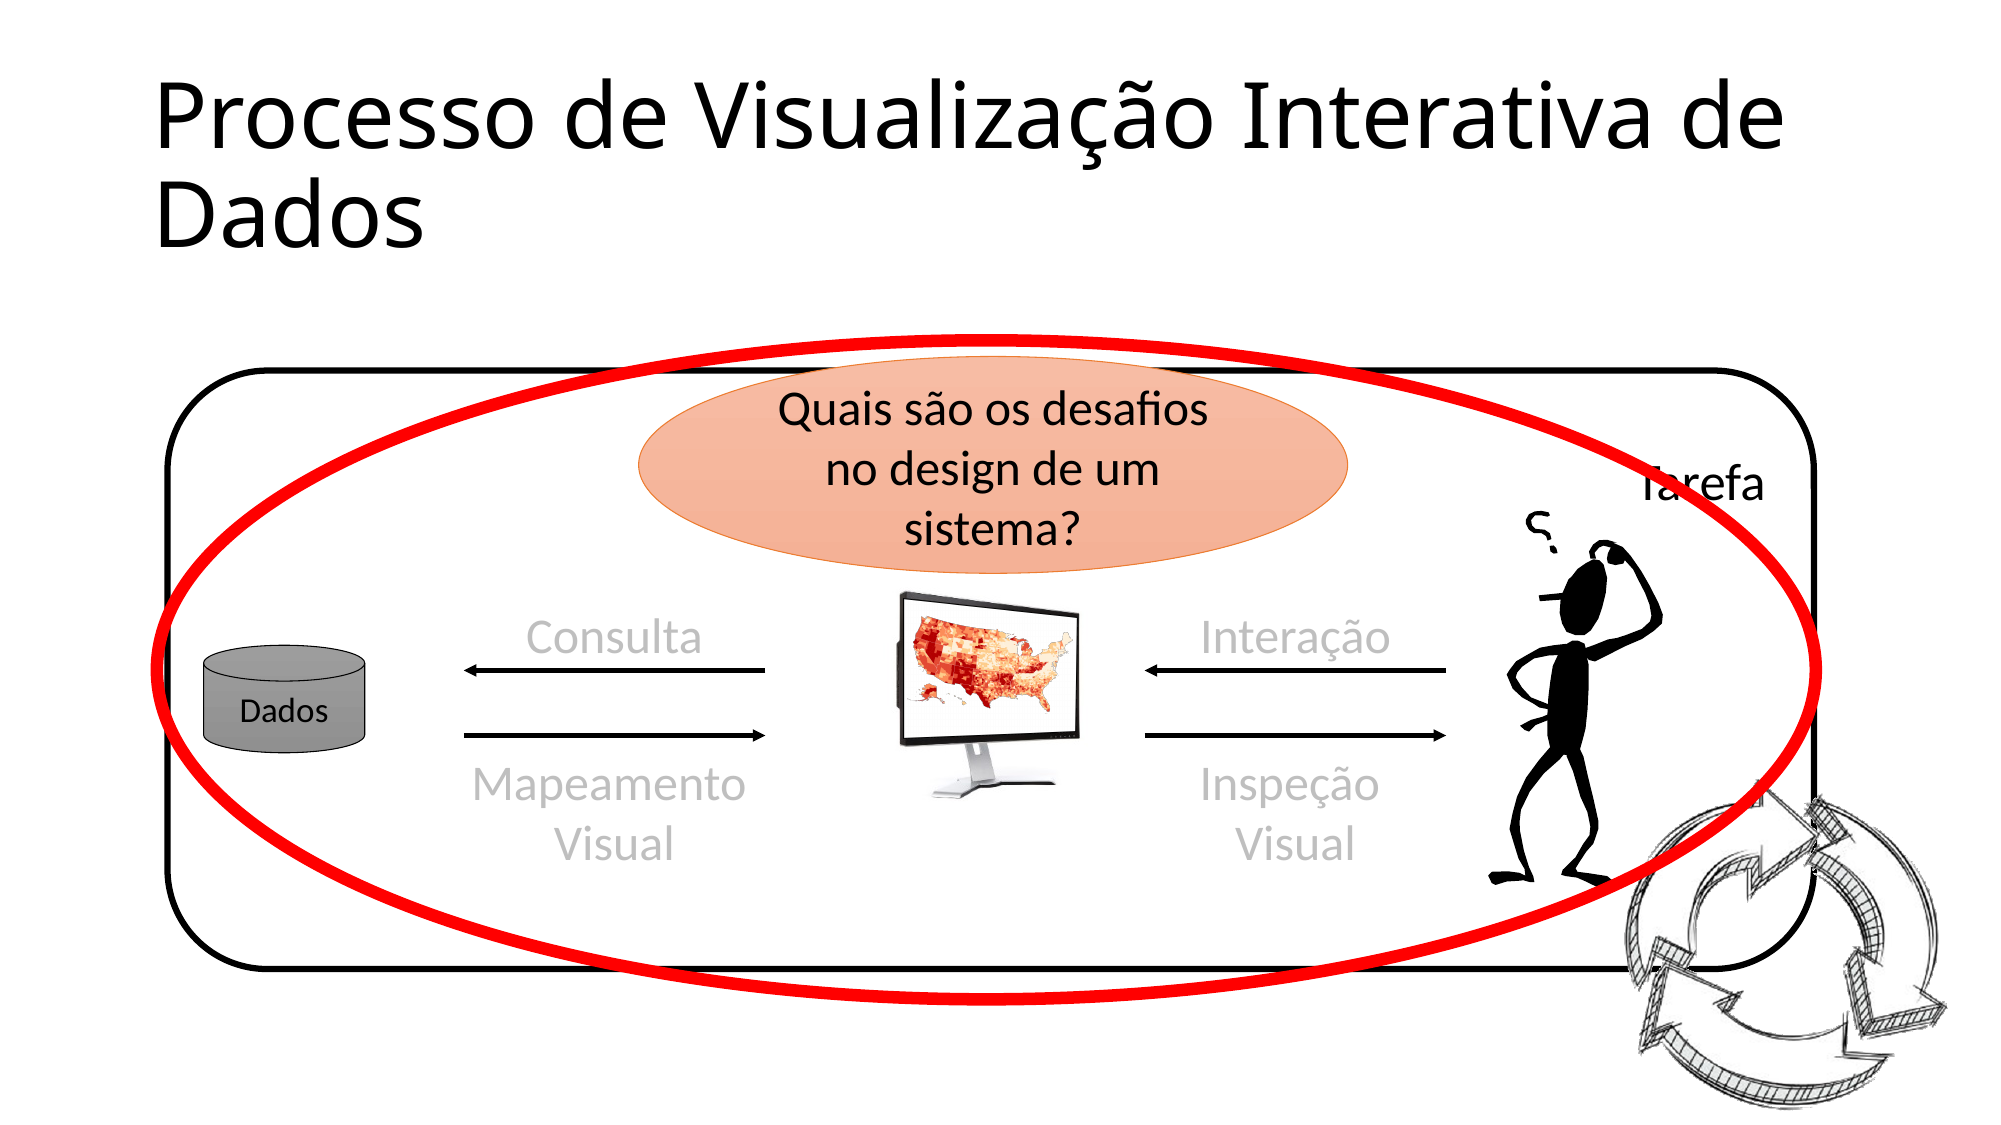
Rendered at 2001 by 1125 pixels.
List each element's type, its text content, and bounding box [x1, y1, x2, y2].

picture [851, 579, 1210, 819]
text_box [166, 724, 638, 971]
text_box [1785, 698, 1815, 762]
text_box [166, 369, 636, 615]
text_box [1337, 369, 1815, 642]
title Processo de Visualização Interativa de Dados [137, 59, 1863, 278]
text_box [1128, 735, 1462, 878]
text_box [903, 598, 1079, 739]
text_box [1335, 892, 1604, 971]
text_box Quais são os desafios no design de um sistema? [638, 355, 1349, 574]
text_box [155, 339, 1817, 1001]
picture [1487, 510, 1967, 1125]
